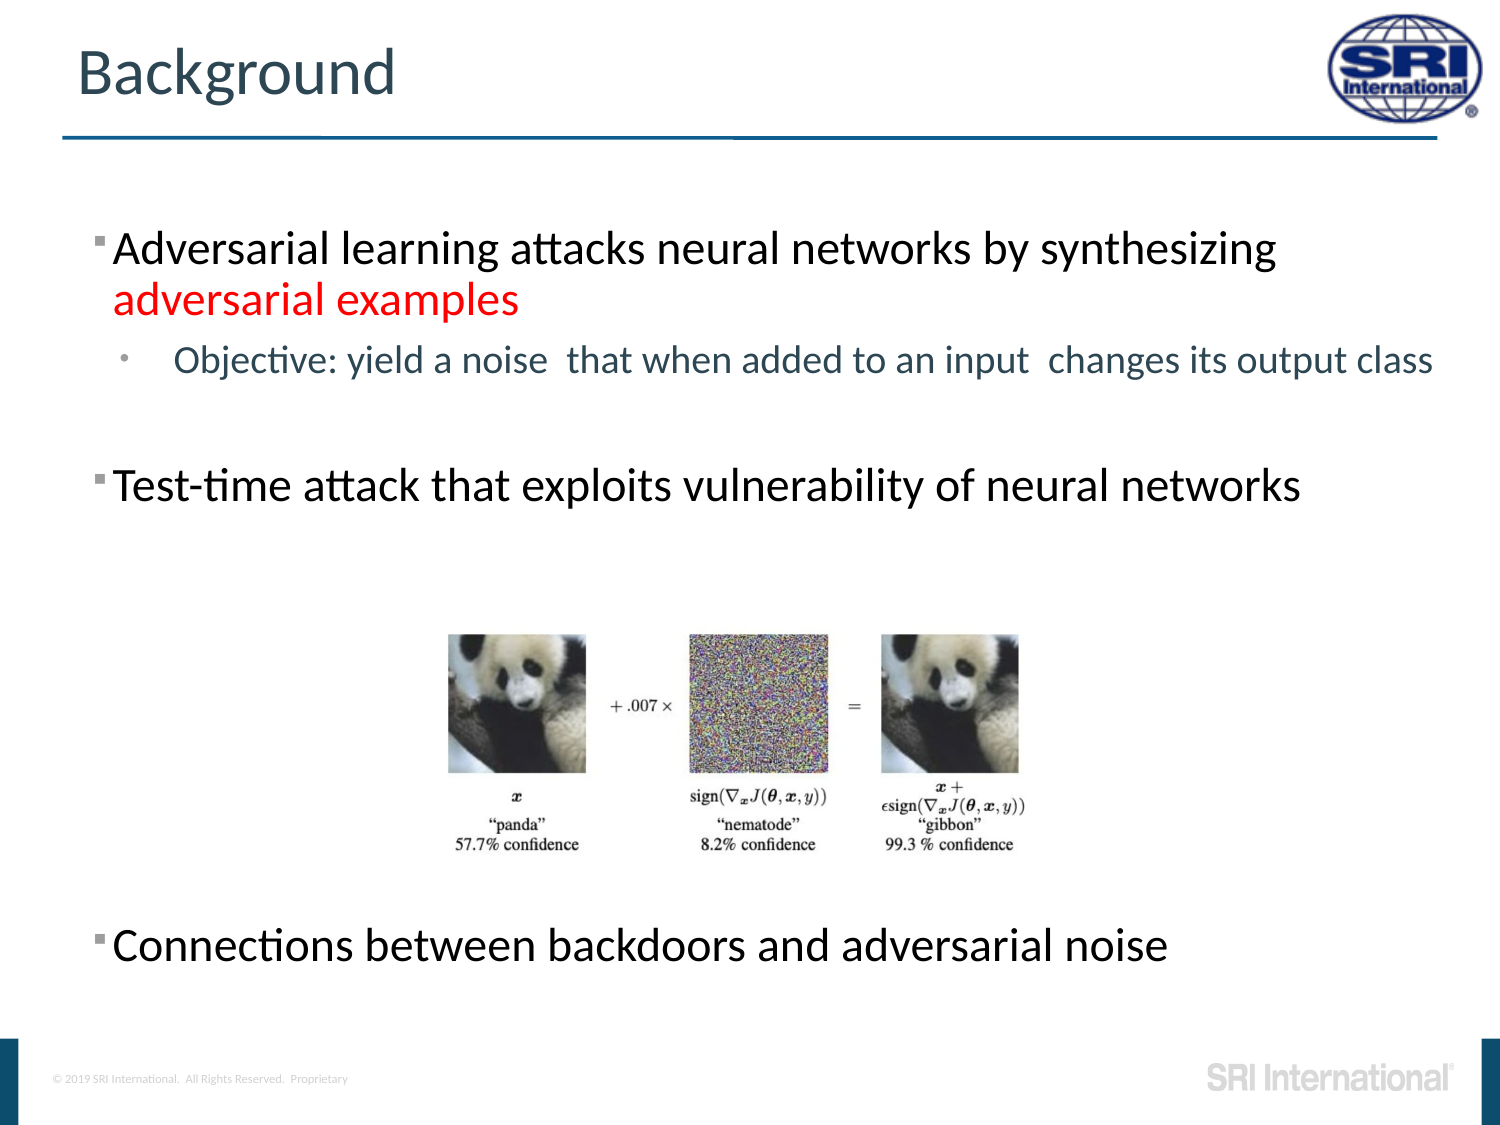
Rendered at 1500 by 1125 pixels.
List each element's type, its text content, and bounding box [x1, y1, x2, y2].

picture [1281, 7, 1500, 132]
title Background [62, 22, 1234, 123]
picture [423, 607, 1049, 876]
